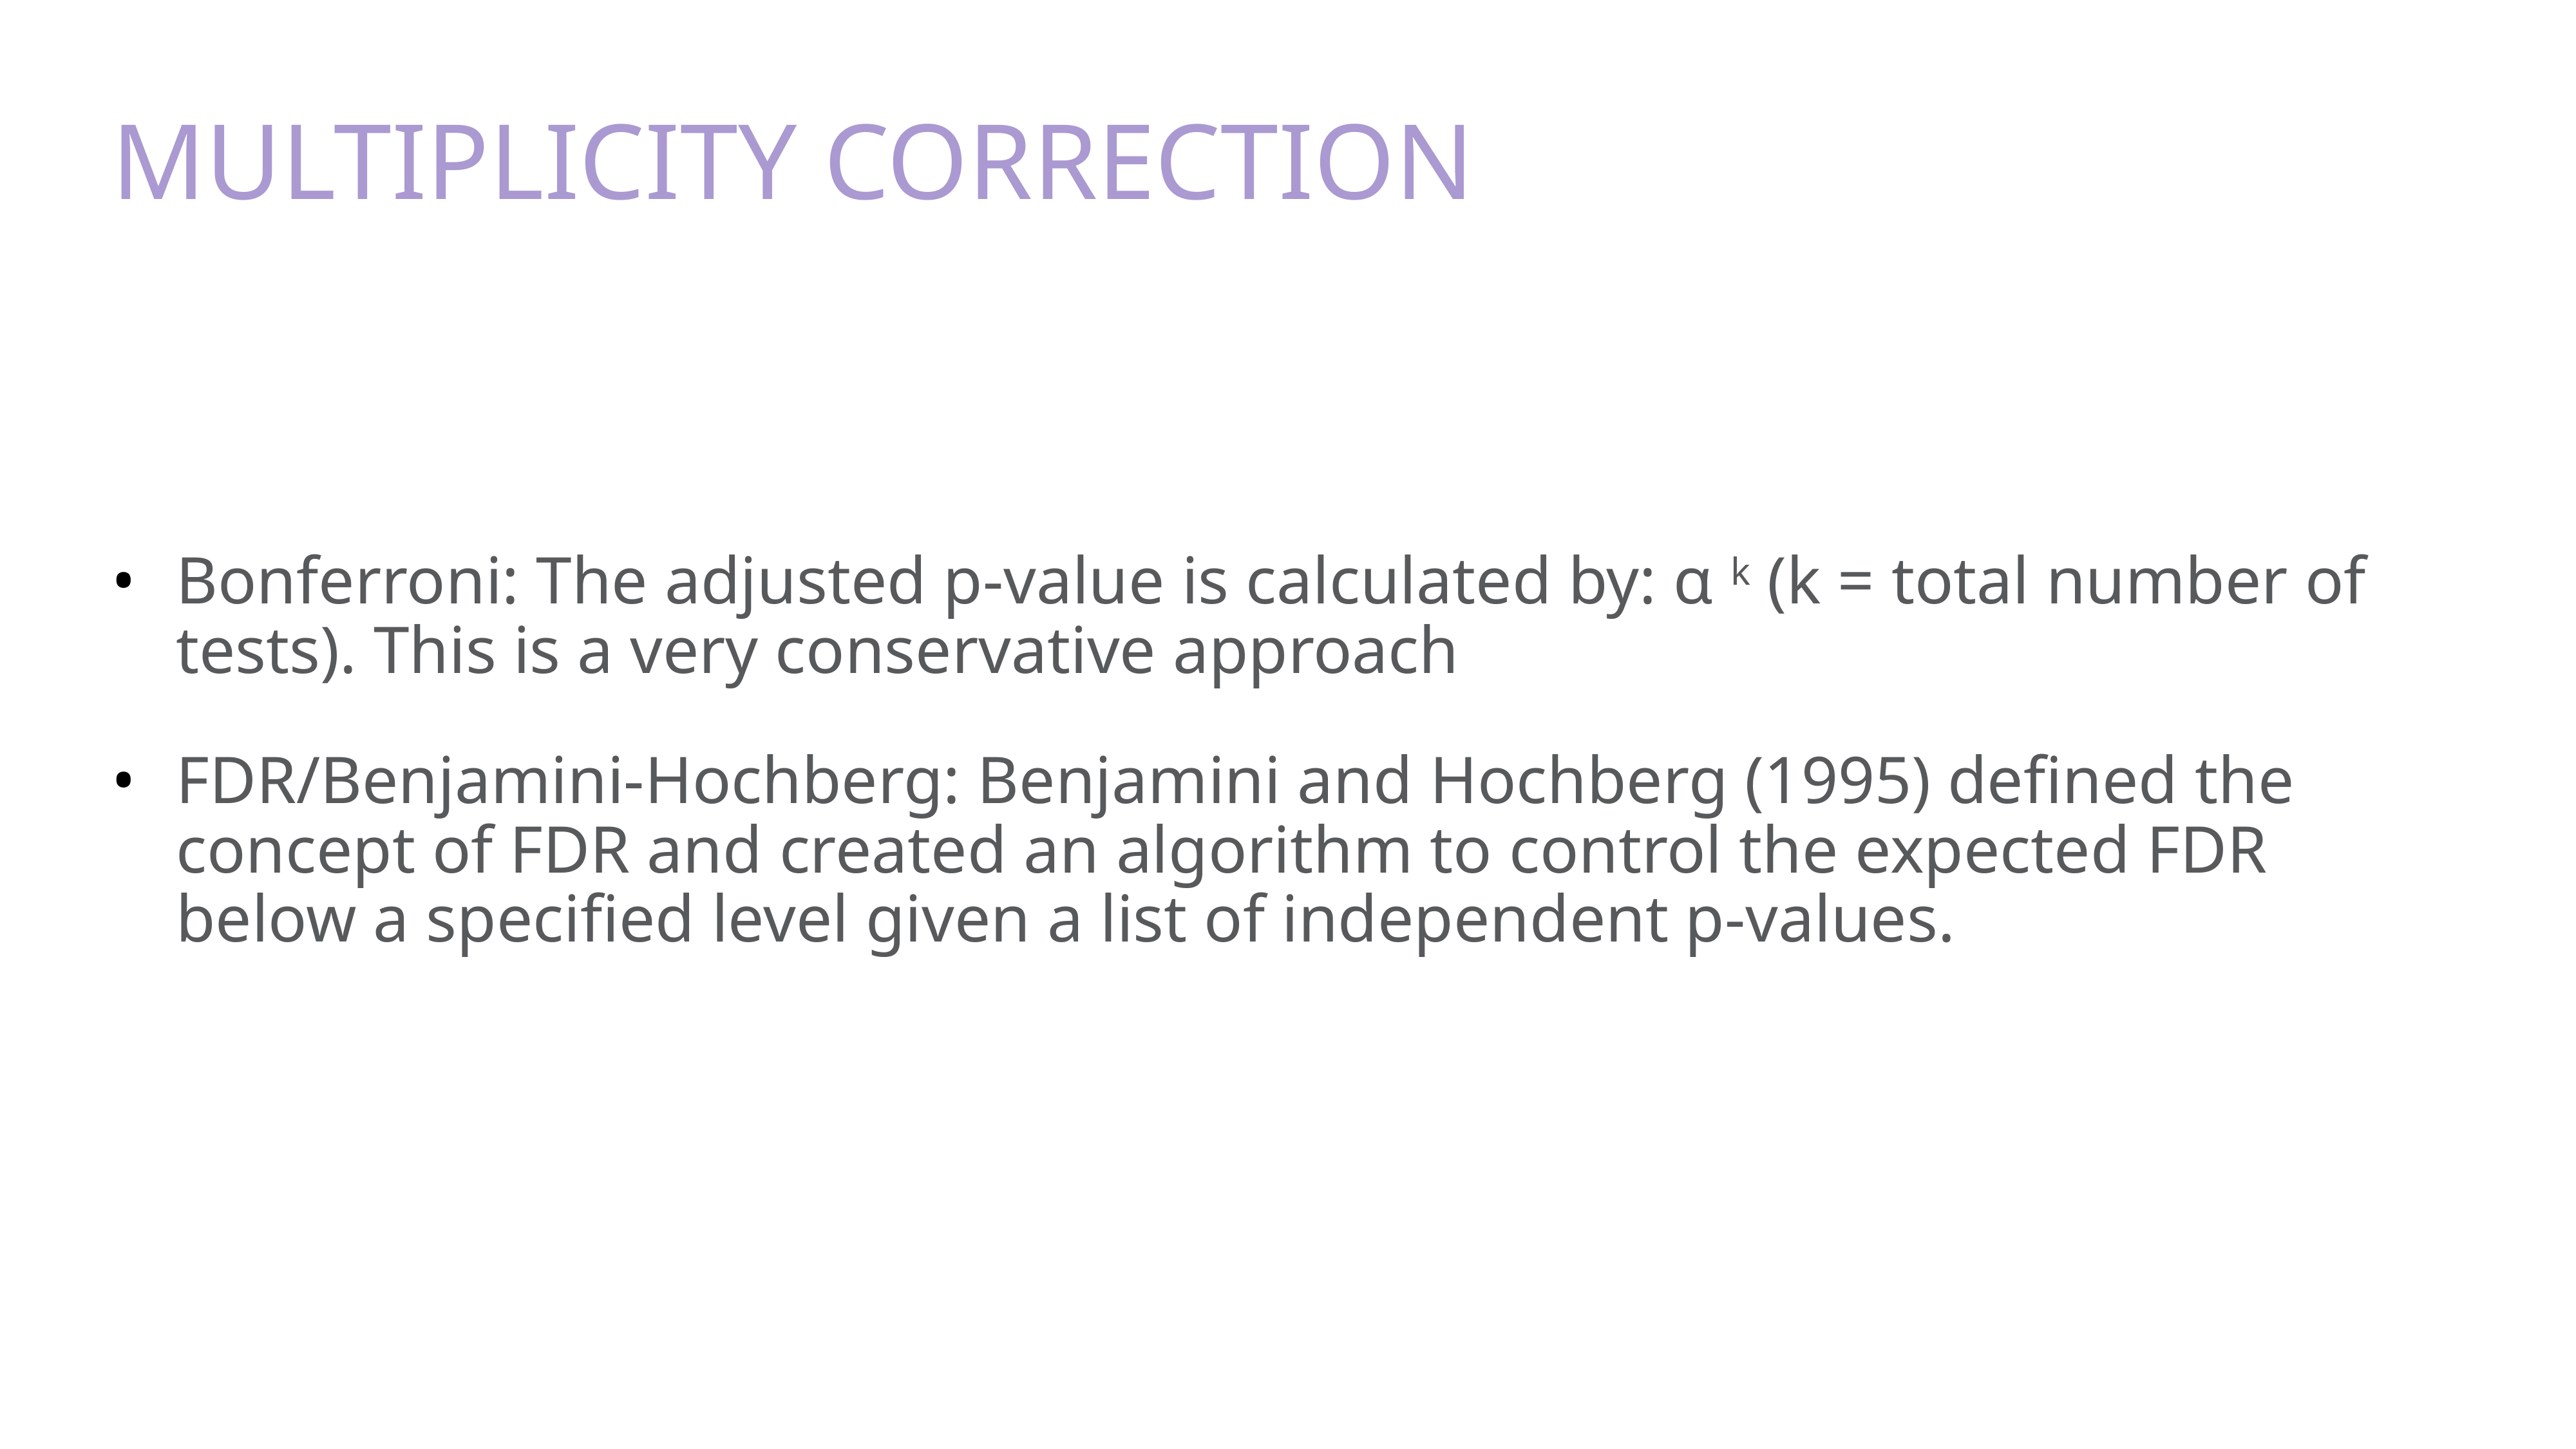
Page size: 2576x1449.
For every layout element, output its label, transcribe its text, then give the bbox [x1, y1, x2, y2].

title Multiplicity Correction [106, 114, 2428, 266]
list Bonferroni: The adjusted p-value is calculated by: α k (k = total number of tests). This is a very conservative approach FDR/Benjamini-Hochberg: Benjamini and Hochberg (1995) defined the concept of FDR and created an algorithm to control the expected FDR below a specified level given a list of independent p-values. [106, 542, 2428, 1124]
